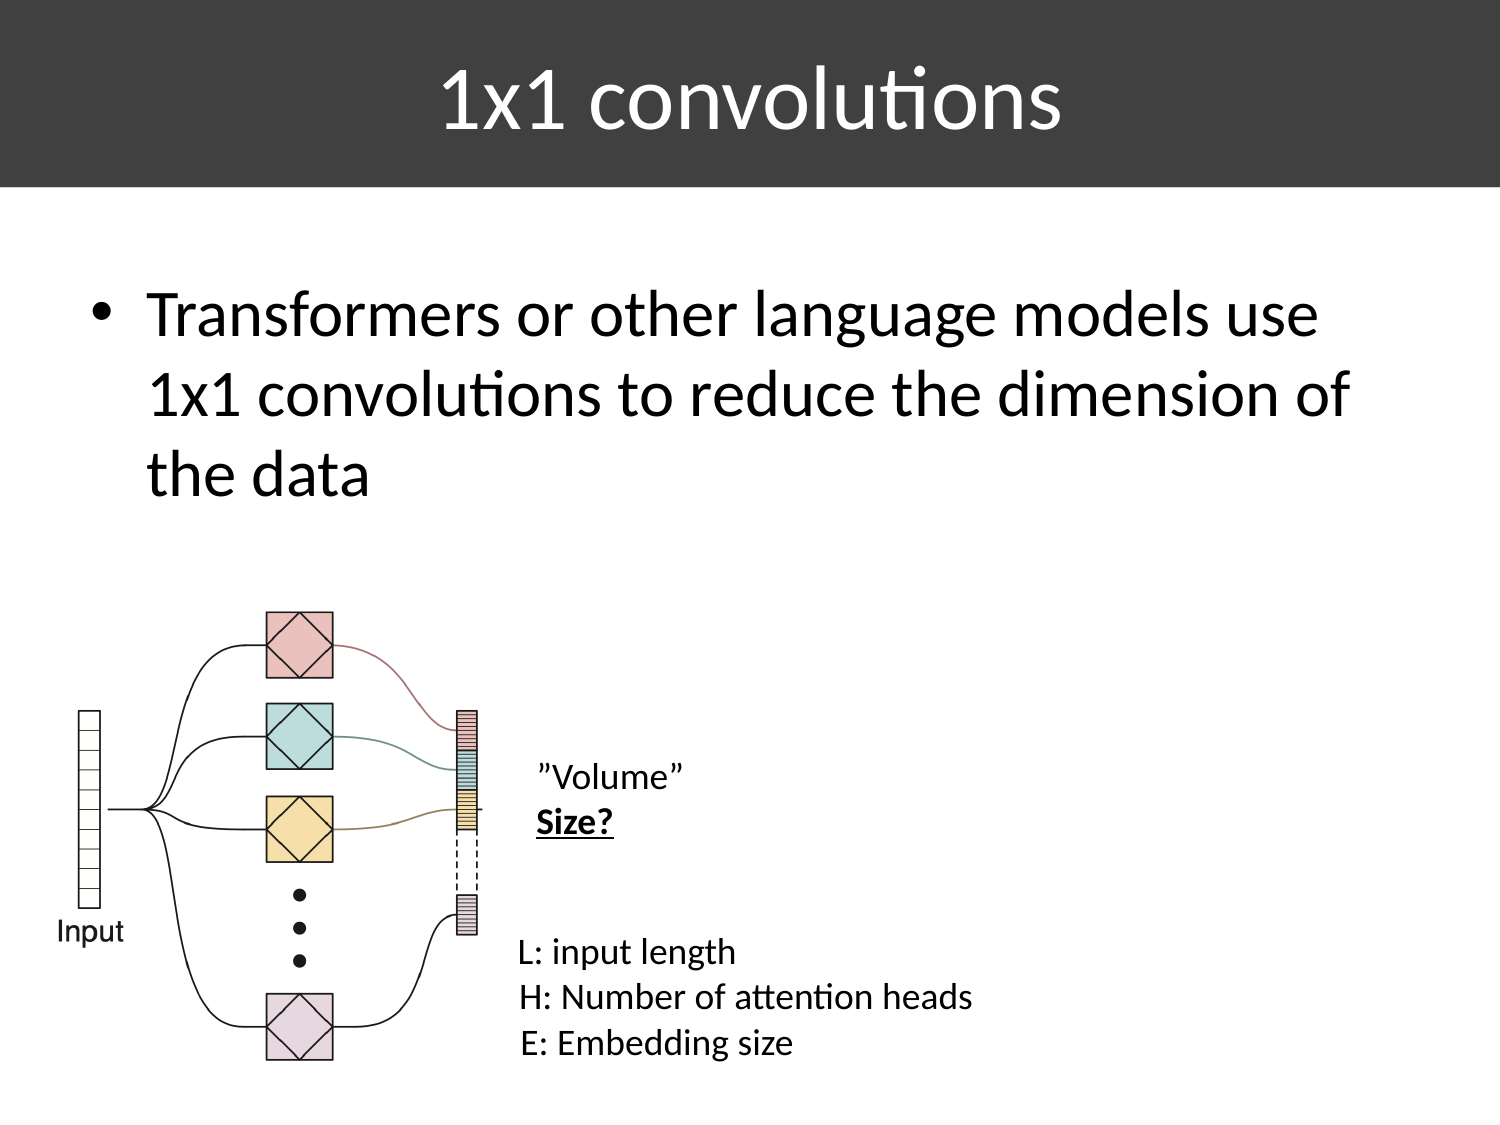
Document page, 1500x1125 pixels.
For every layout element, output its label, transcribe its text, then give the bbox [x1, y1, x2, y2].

text_box L: input length [502, 919, 752, 979]
text_box H: Number of attention heads [504, 964, 989, 1025]
list Transformers or other language models use 1x1 convolutions to reduce the dimension of the data [75, 262, 1425, 525]
title 1x1 convolutions [0, 0, 1500, 188]
text_box ”Volume” Size? [521, 744, 750, 850]
text_box E: Embedding size [505, 1010, 809, 1070]
picture [49, 592, 483, 1068]
